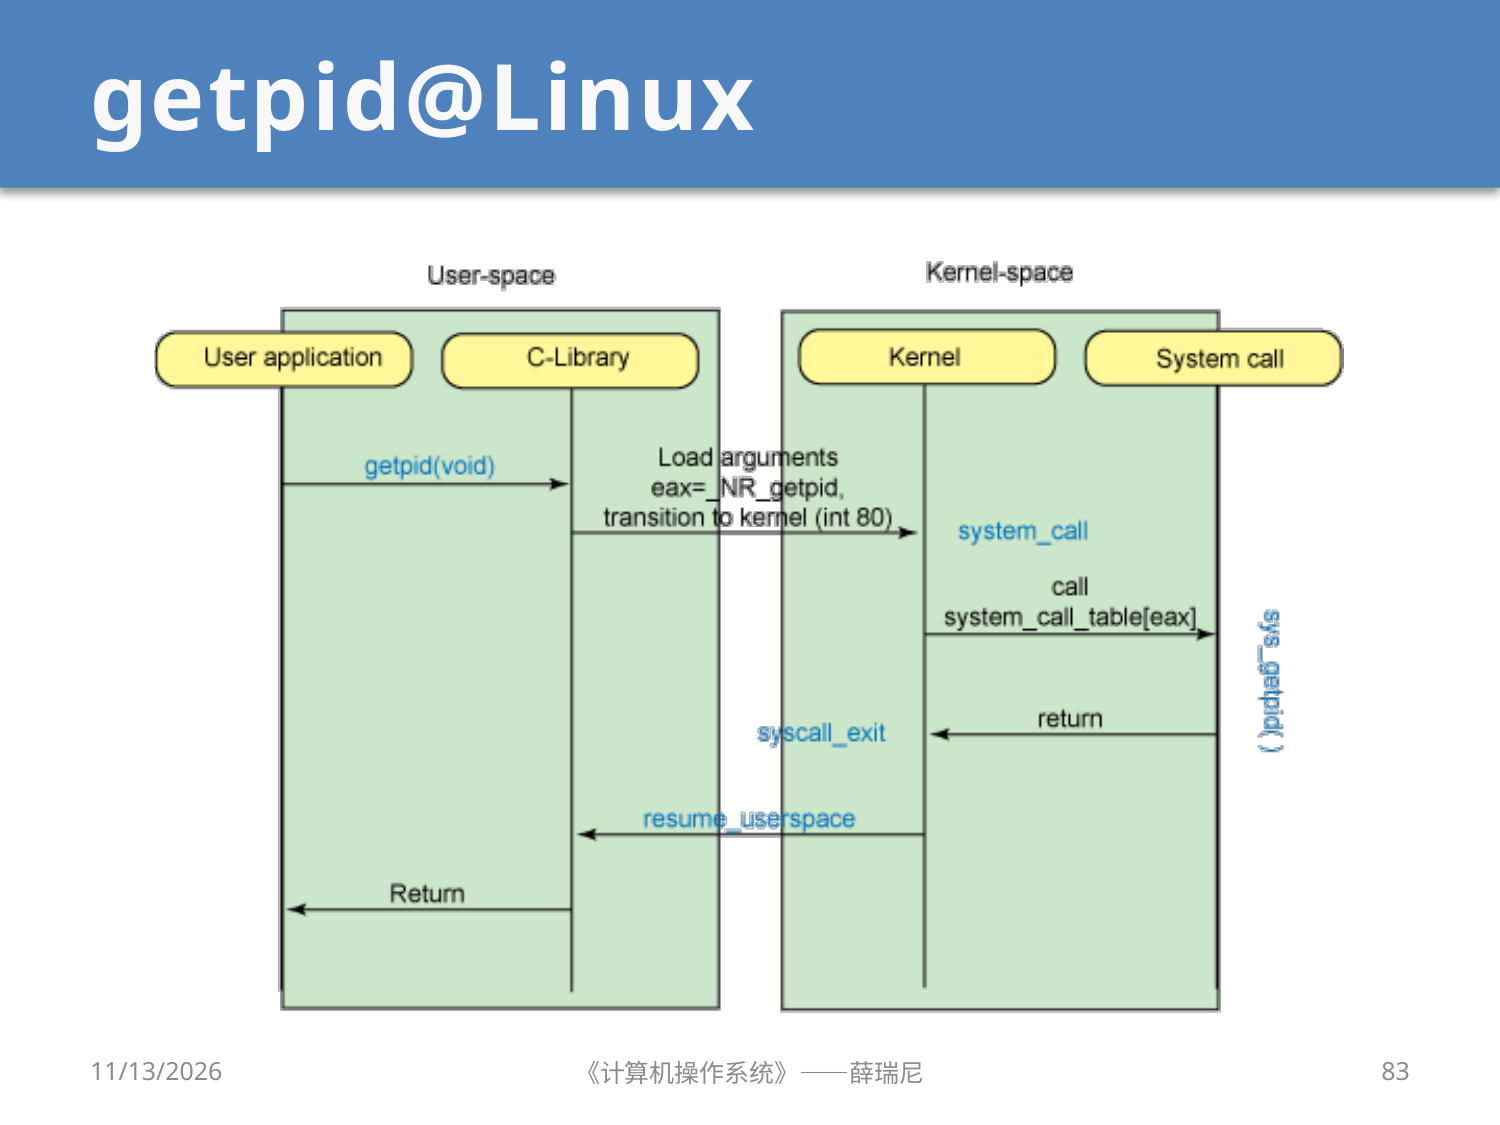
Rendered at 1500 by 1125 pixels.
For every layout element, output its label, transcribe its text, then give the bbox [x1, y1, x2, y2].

slide_number 83 [1074, 1042, 1425, 1103]
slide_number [75, 1042, 425, 1103]
title getpid@Linux [75, 0, 1425, 188]
footer 《计算机操作系统》——薛瑞尼 [512, 1042, 988, 1103]
picture [153, 260, 1344, 1013]
